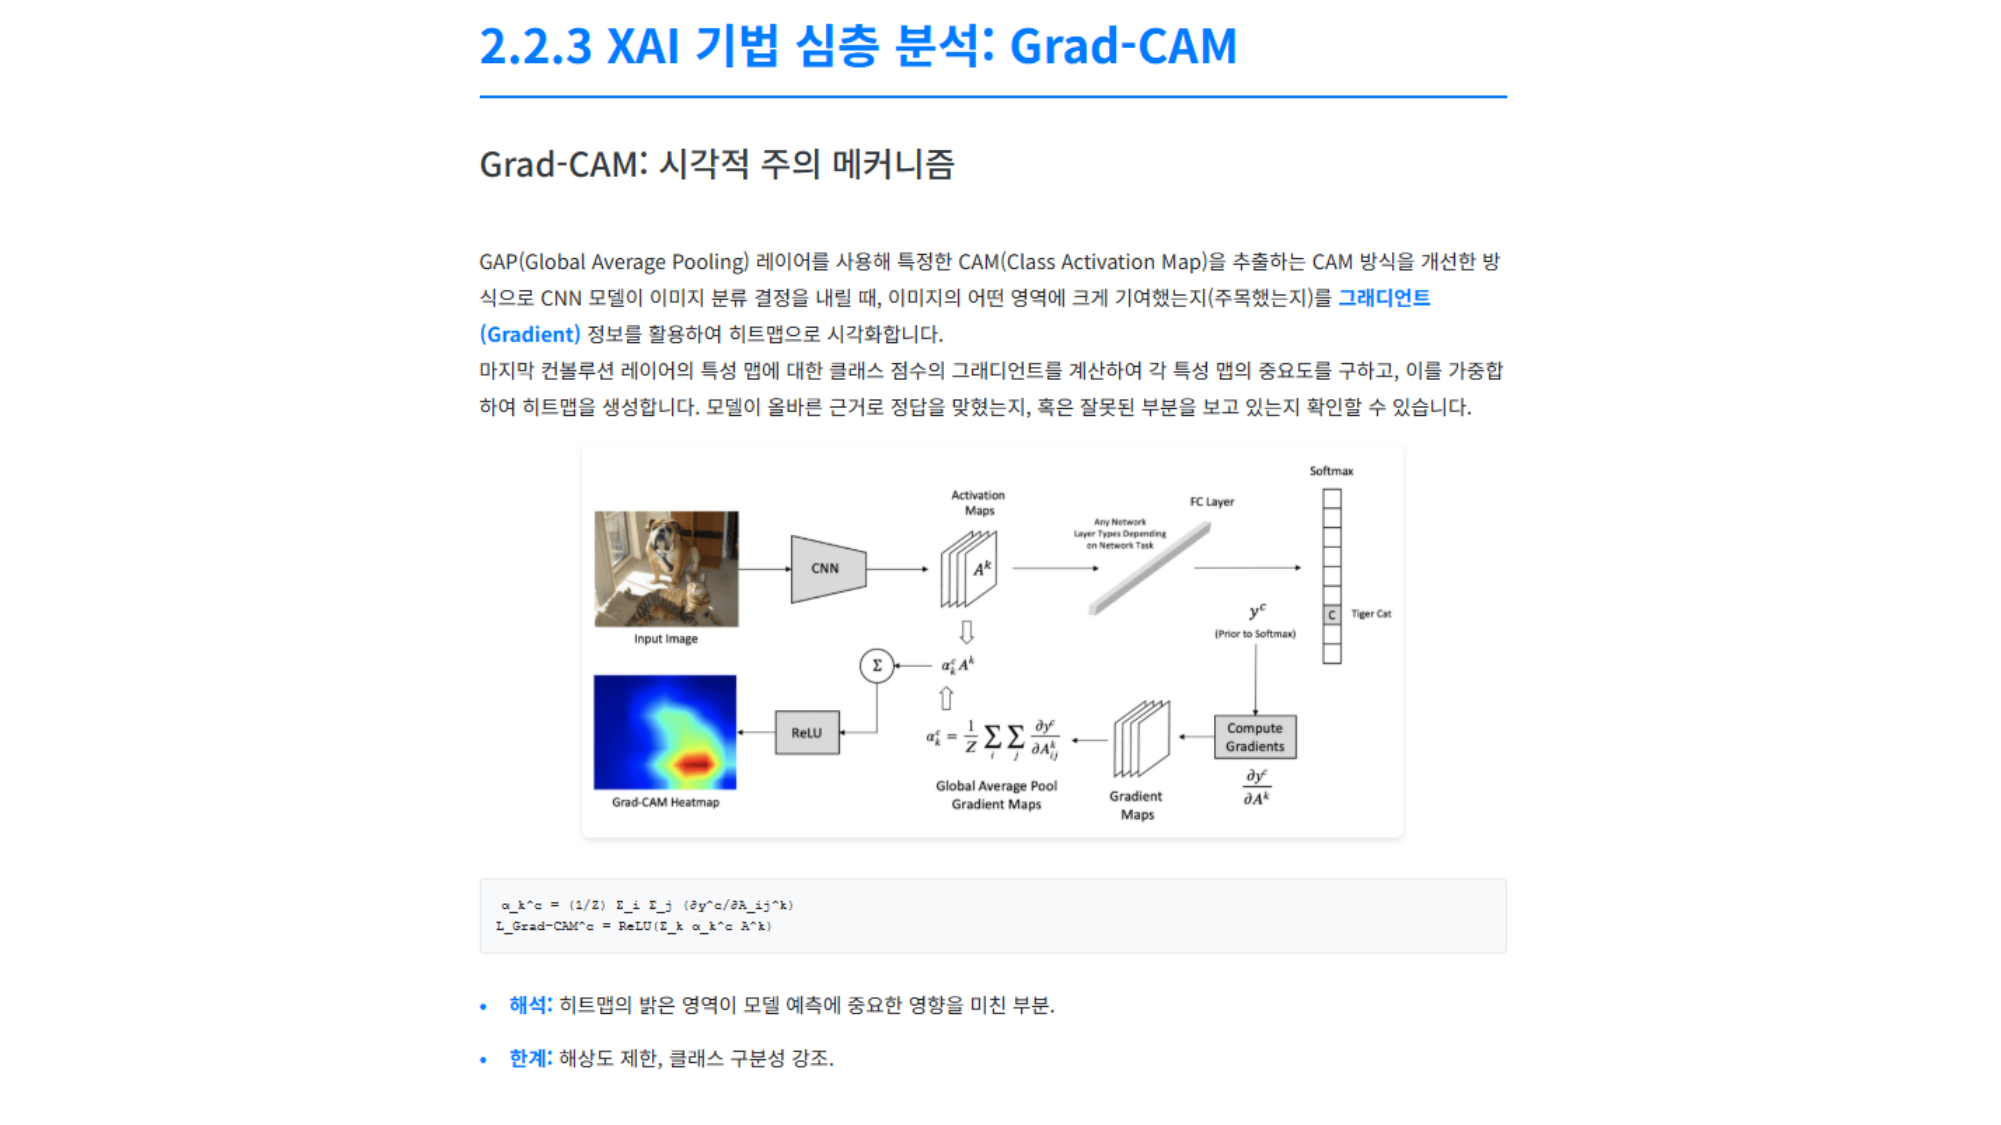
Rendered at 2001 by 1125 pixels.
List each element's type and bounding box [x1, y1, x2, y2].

picture [452, 0, 1548, 1125]
